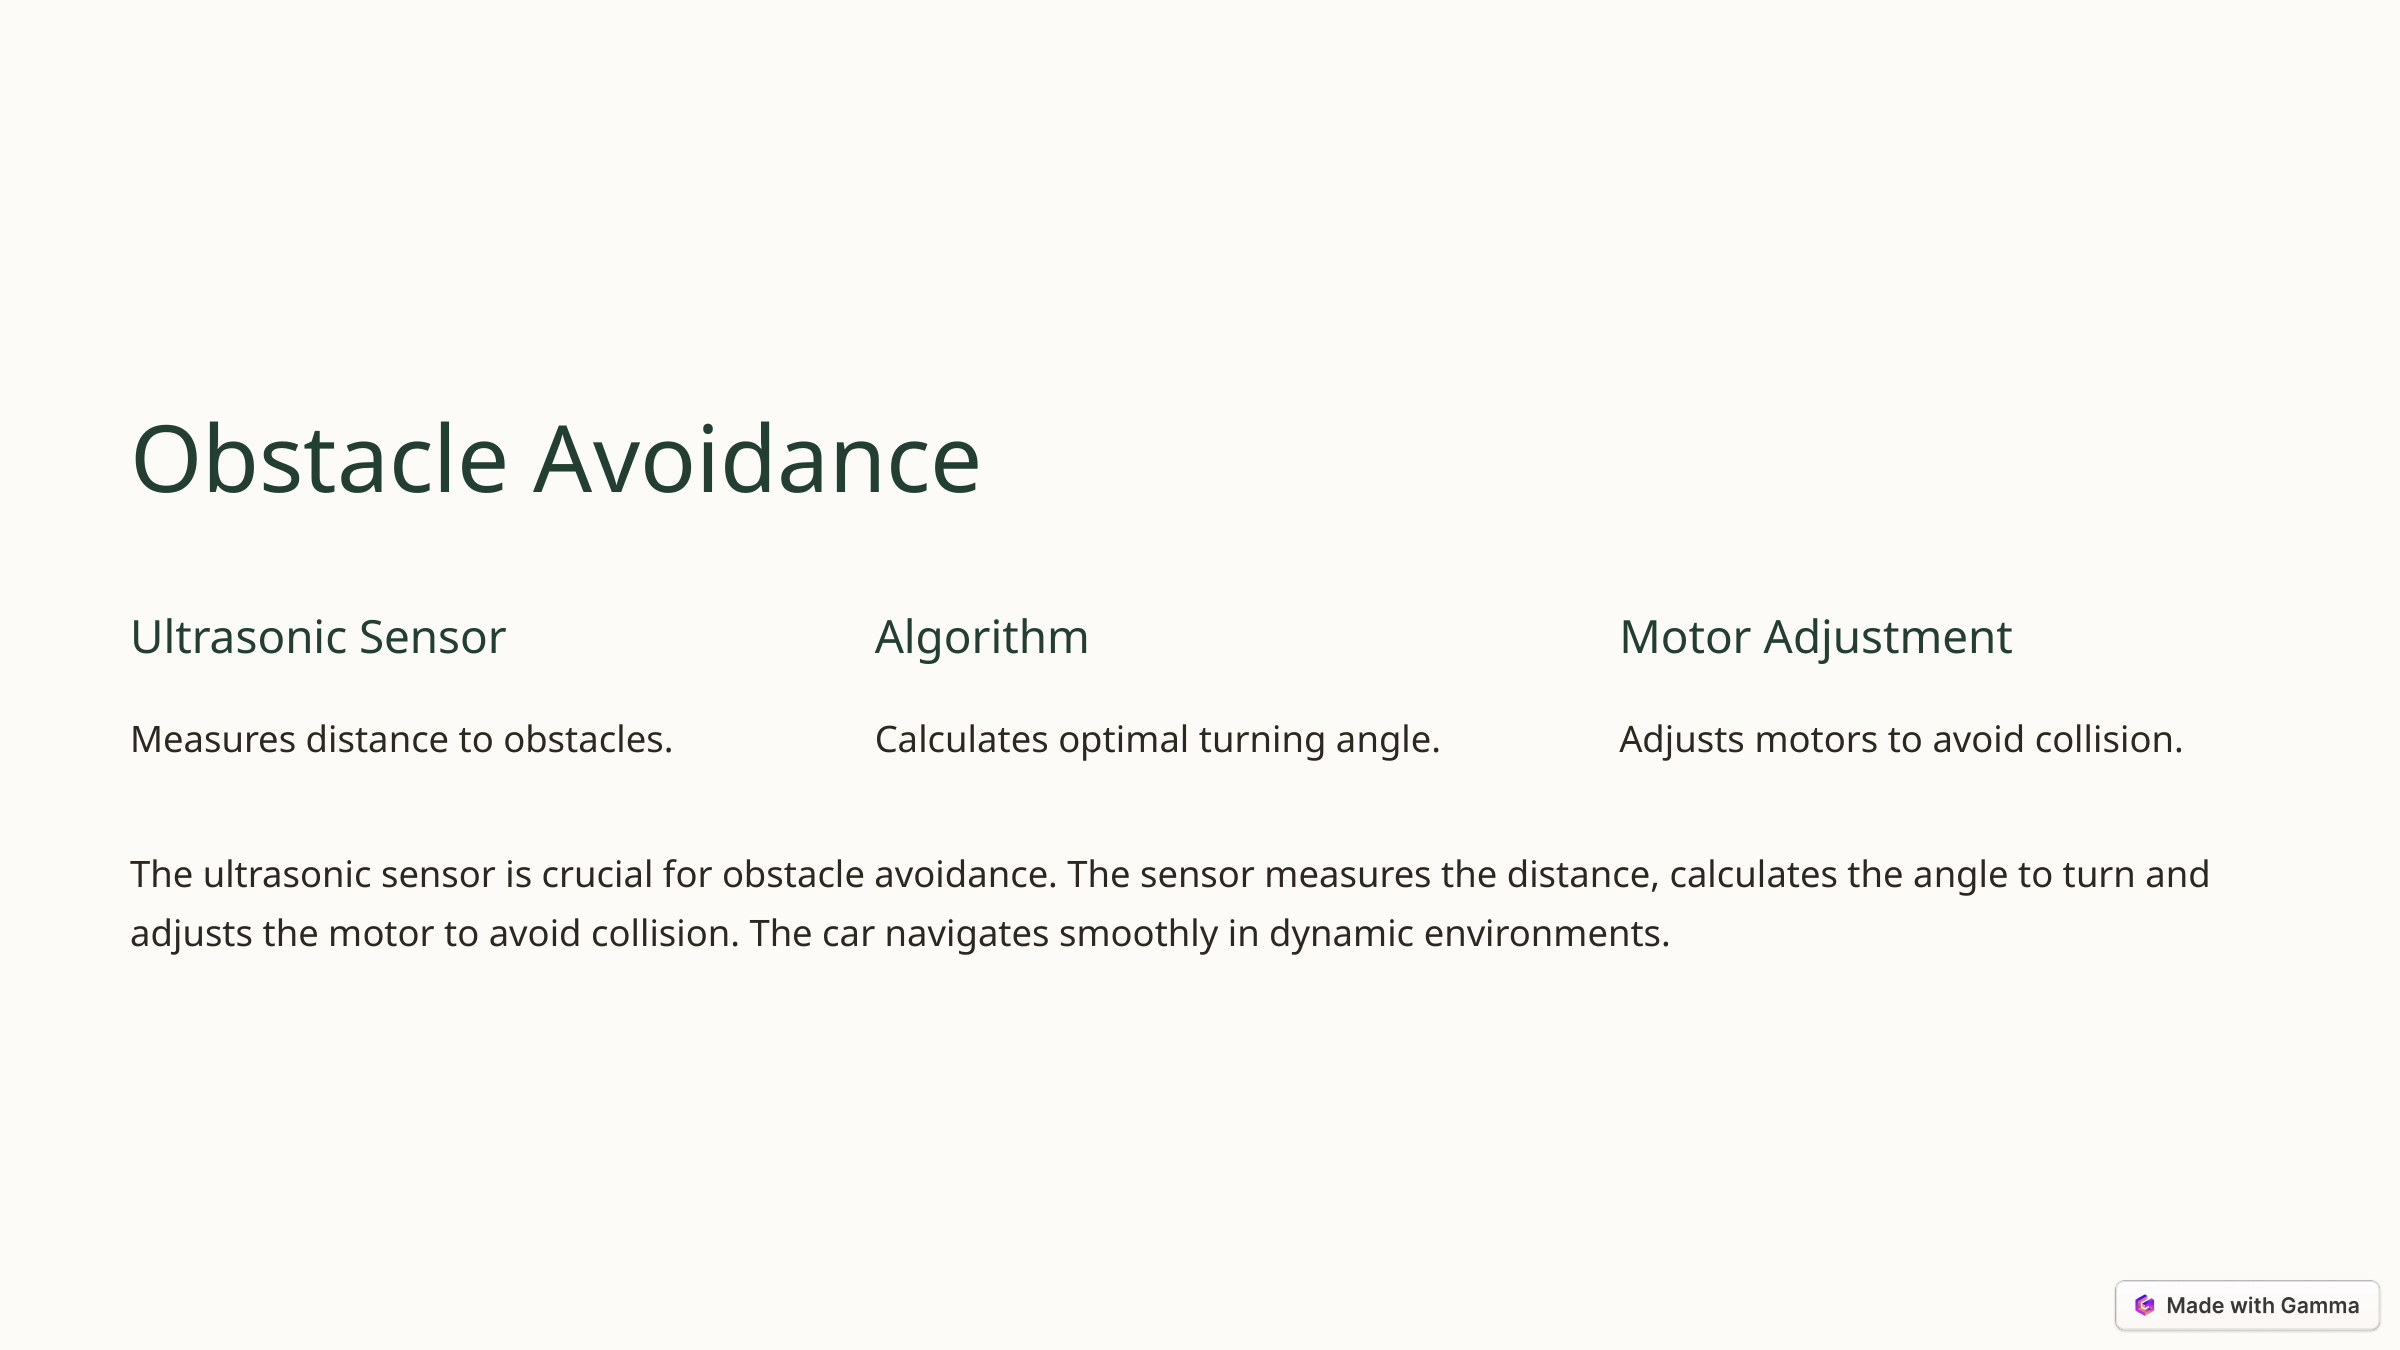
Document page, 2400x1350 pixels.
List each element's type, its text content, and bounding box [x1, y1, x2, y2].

text_box The ultrasonic sensor is crucial for obstacle avoidance. The sensor measures the distance, calculates the angle to turn and adjusts the motor to avoid collision. The car navigates smoothly in dynamic environments. [130, 835, 2270, 955]
picture [2106, 1271, 2389, 1339]
text_box Ultrasonic Sensor [130, 604, 596, 664]
text_box Motor Adjustment [1619, 604, 2085, 664]
text_box Obstacle Avoidance [130, 395, 1061, 512]
text_box Calculates optimal turning angle. [874, 700, 1528, 760]
text_box Algorithm [874, 604, 1340, 664]
text_box Adjusts motors to avoid collision. [1619, 700, 2272, 760]
text_box Measures distance to obstacles. [130, 700, 783, 760]
